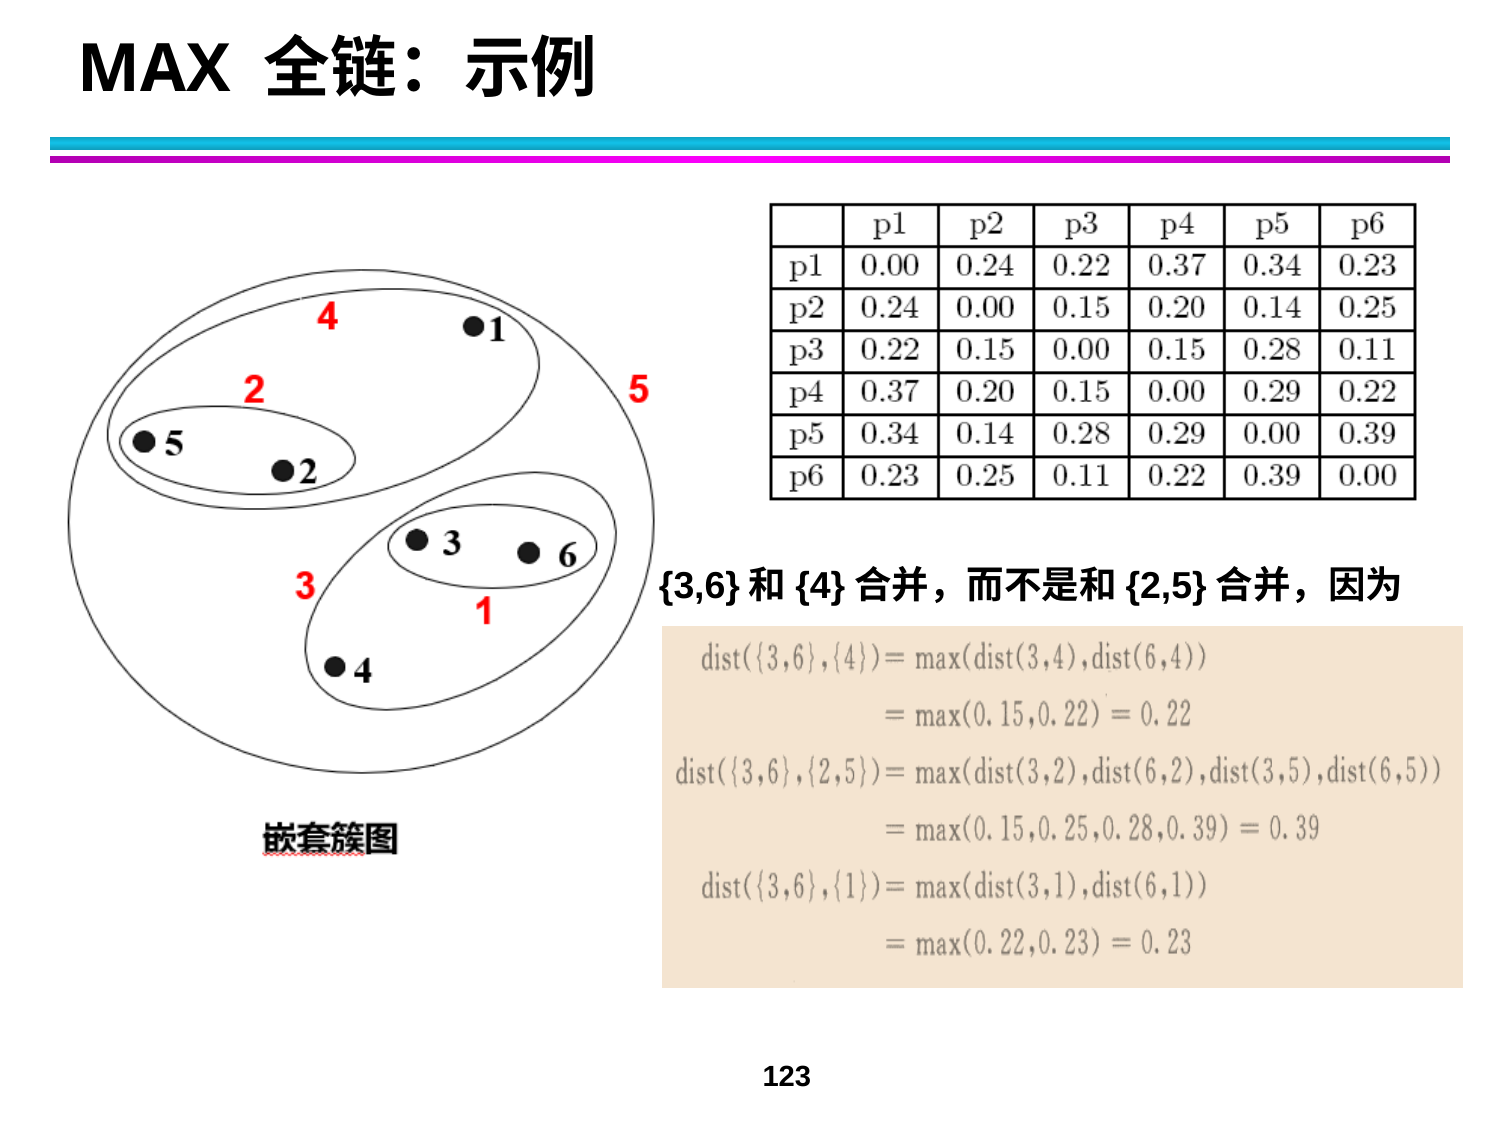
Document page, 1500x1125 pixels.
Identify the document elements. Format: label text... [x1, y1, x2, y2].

title MAX 全链：示例 [62, 24, 1421, 113]
text_box {3,6}和{4}合并，而不是和{2,5}合并，因为 [704, 553, 1418, 613]
picture [764, 199, 1422, 502]
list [62, 224, 701, 901]
picture [662, 626, 1463, 988]
